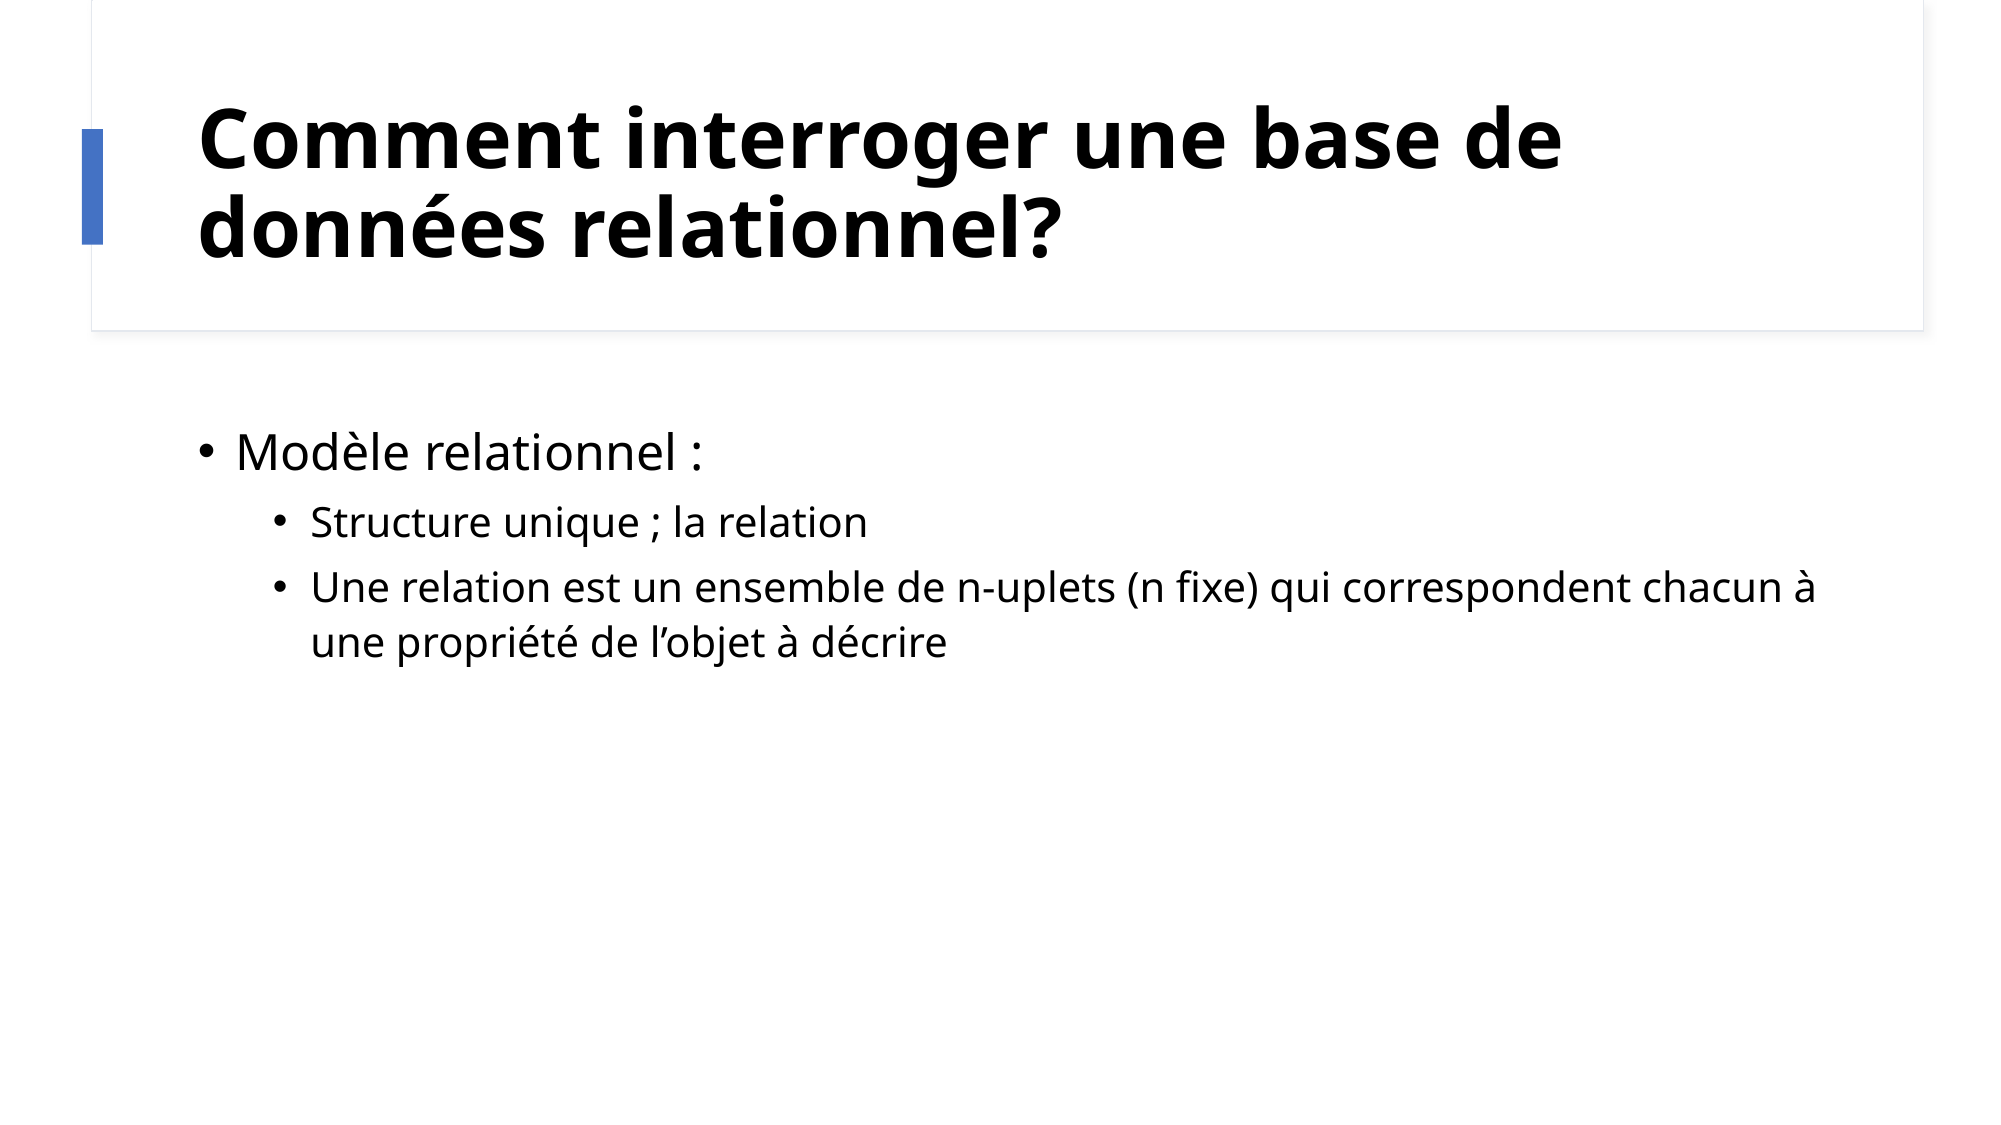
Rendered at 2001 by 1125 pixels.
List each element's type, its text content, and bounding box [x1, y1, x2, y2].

list Modèle relationnel : Structure unique ; la relation Une relation est un ensemble de n-uplets (n fixe) qui correspondent chacun à une propriété de l’objet à décrire [183, 406, 1851, 1013]
title Comment interroger une base de données relationnel? [183, 90, 1851, 284]
